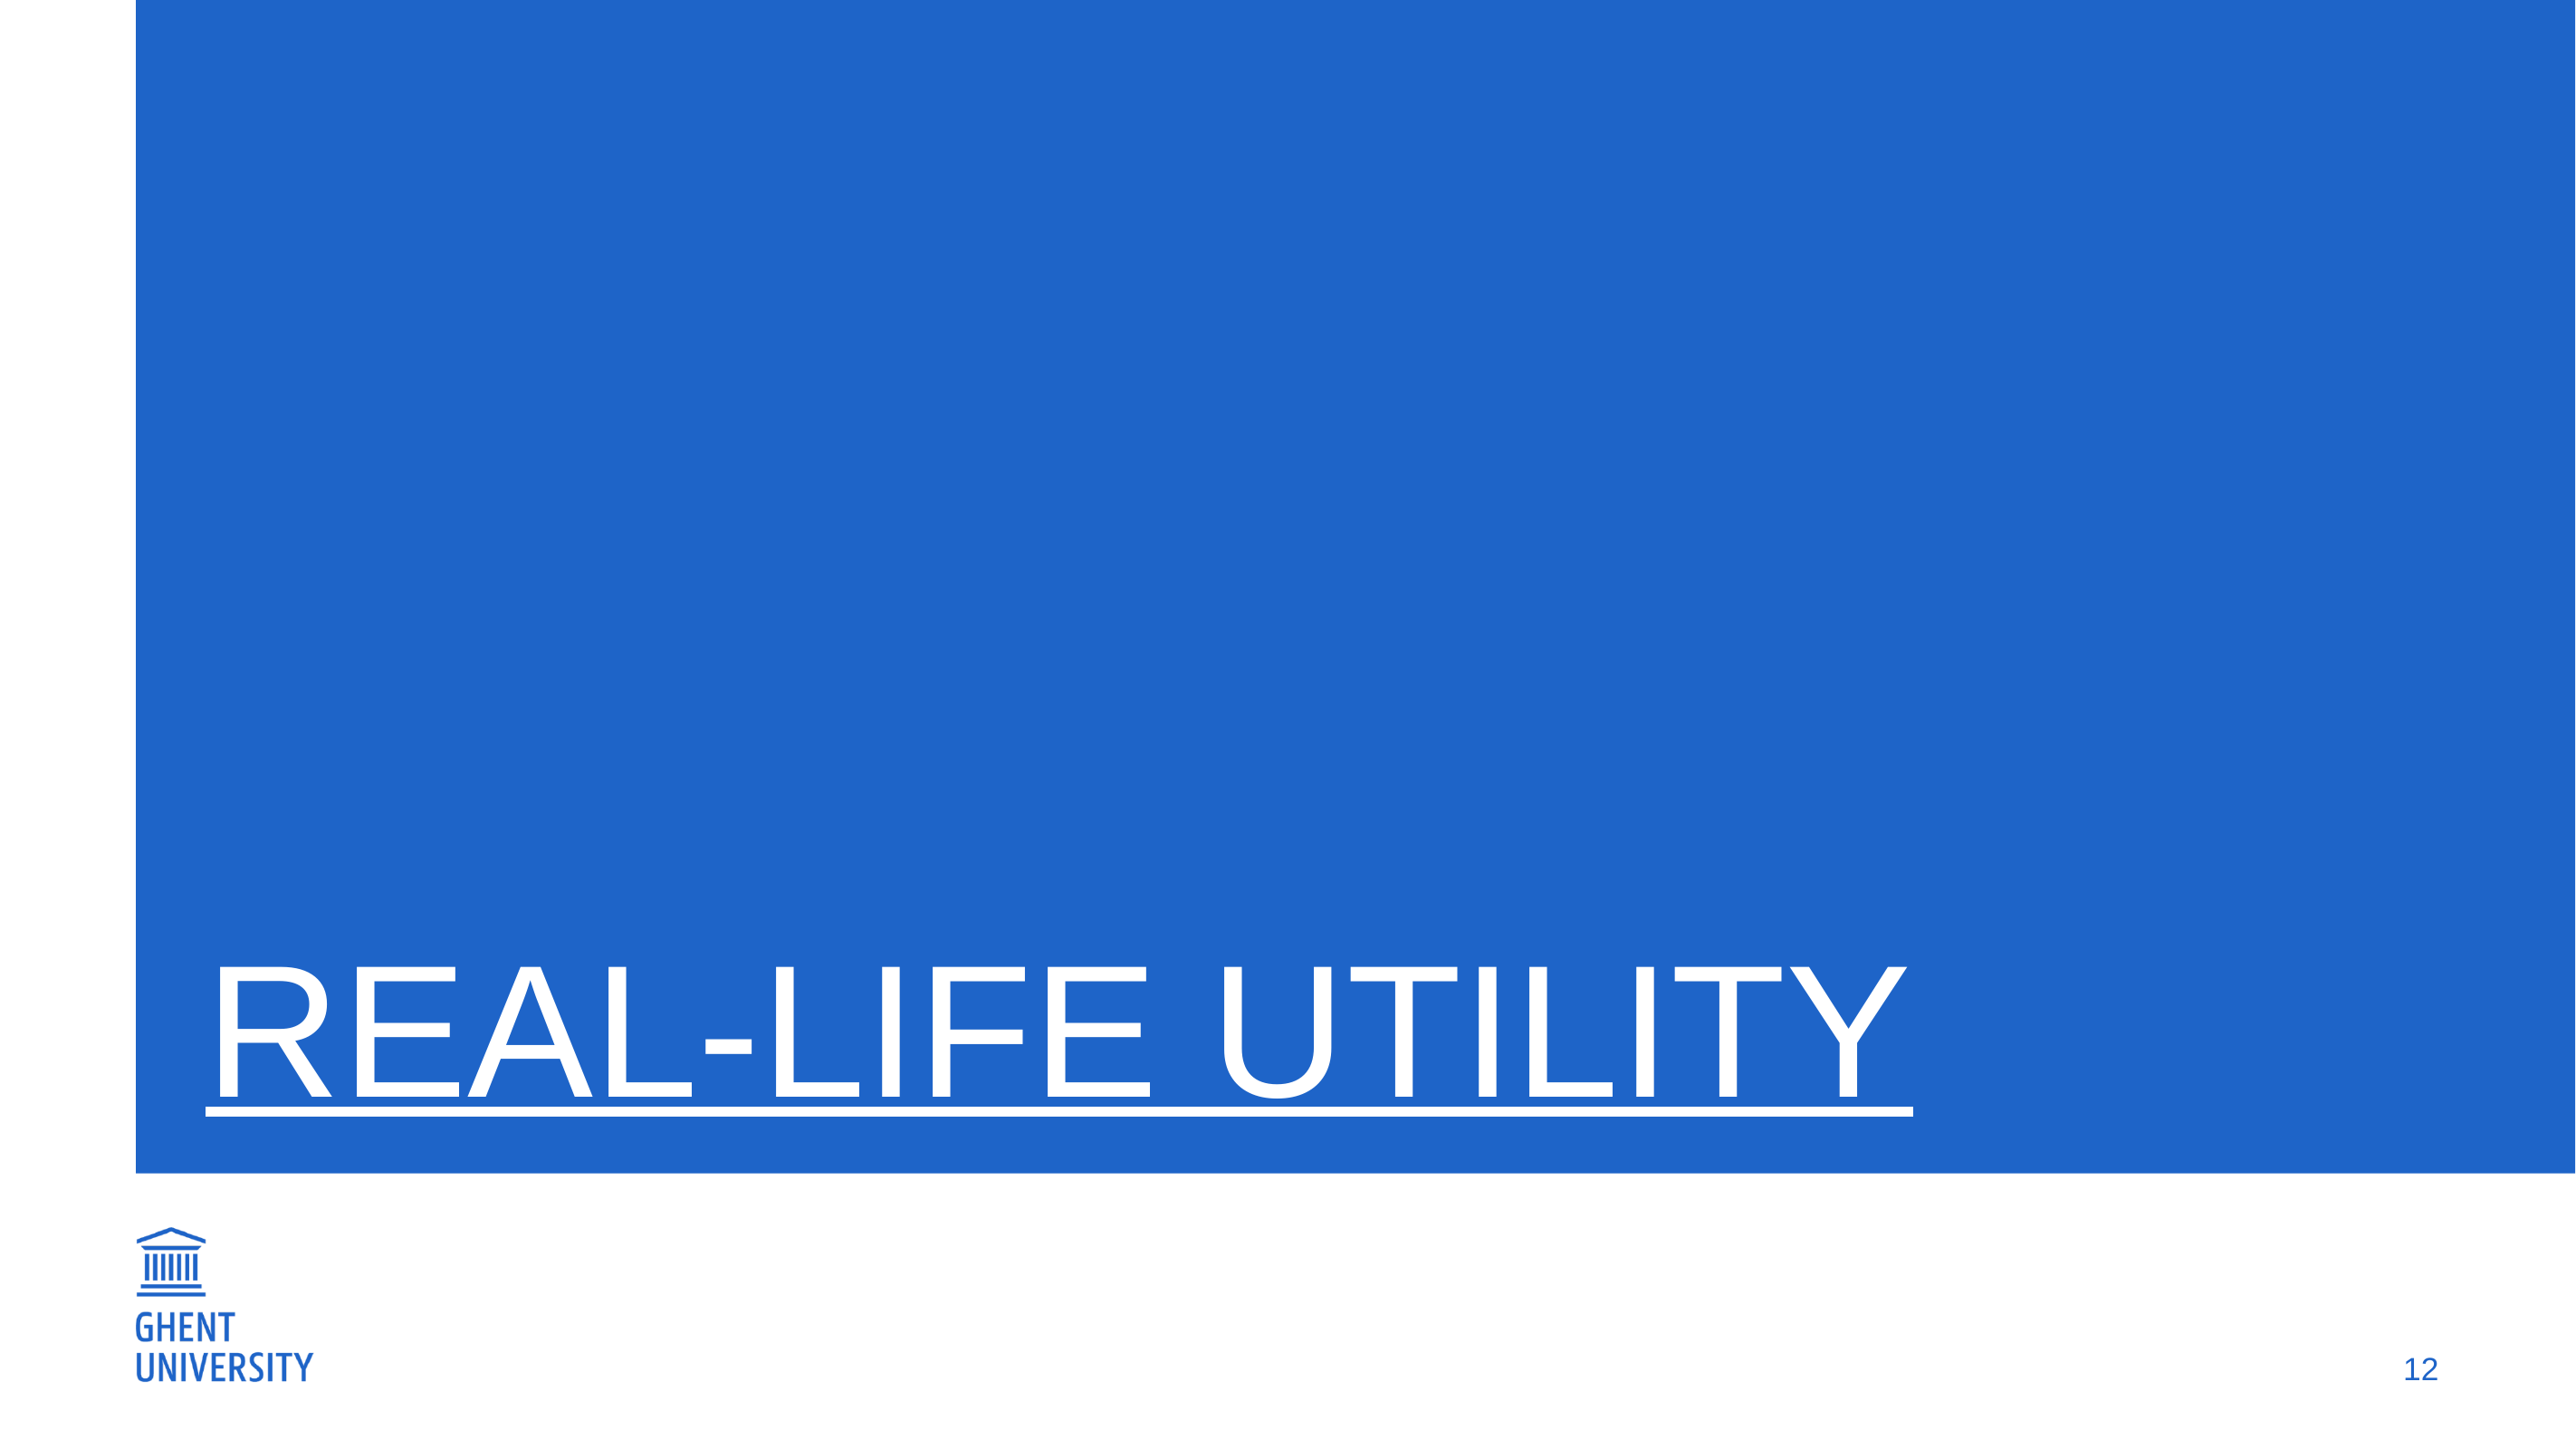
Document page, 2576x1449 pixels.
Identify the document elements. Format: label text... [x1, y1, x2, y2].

picture [68, 1175, 411, 1449]
slide_number 12 [2315, 1329, 2453, 1407]
title Real-life utility [191, 482, 2447, 1142]
